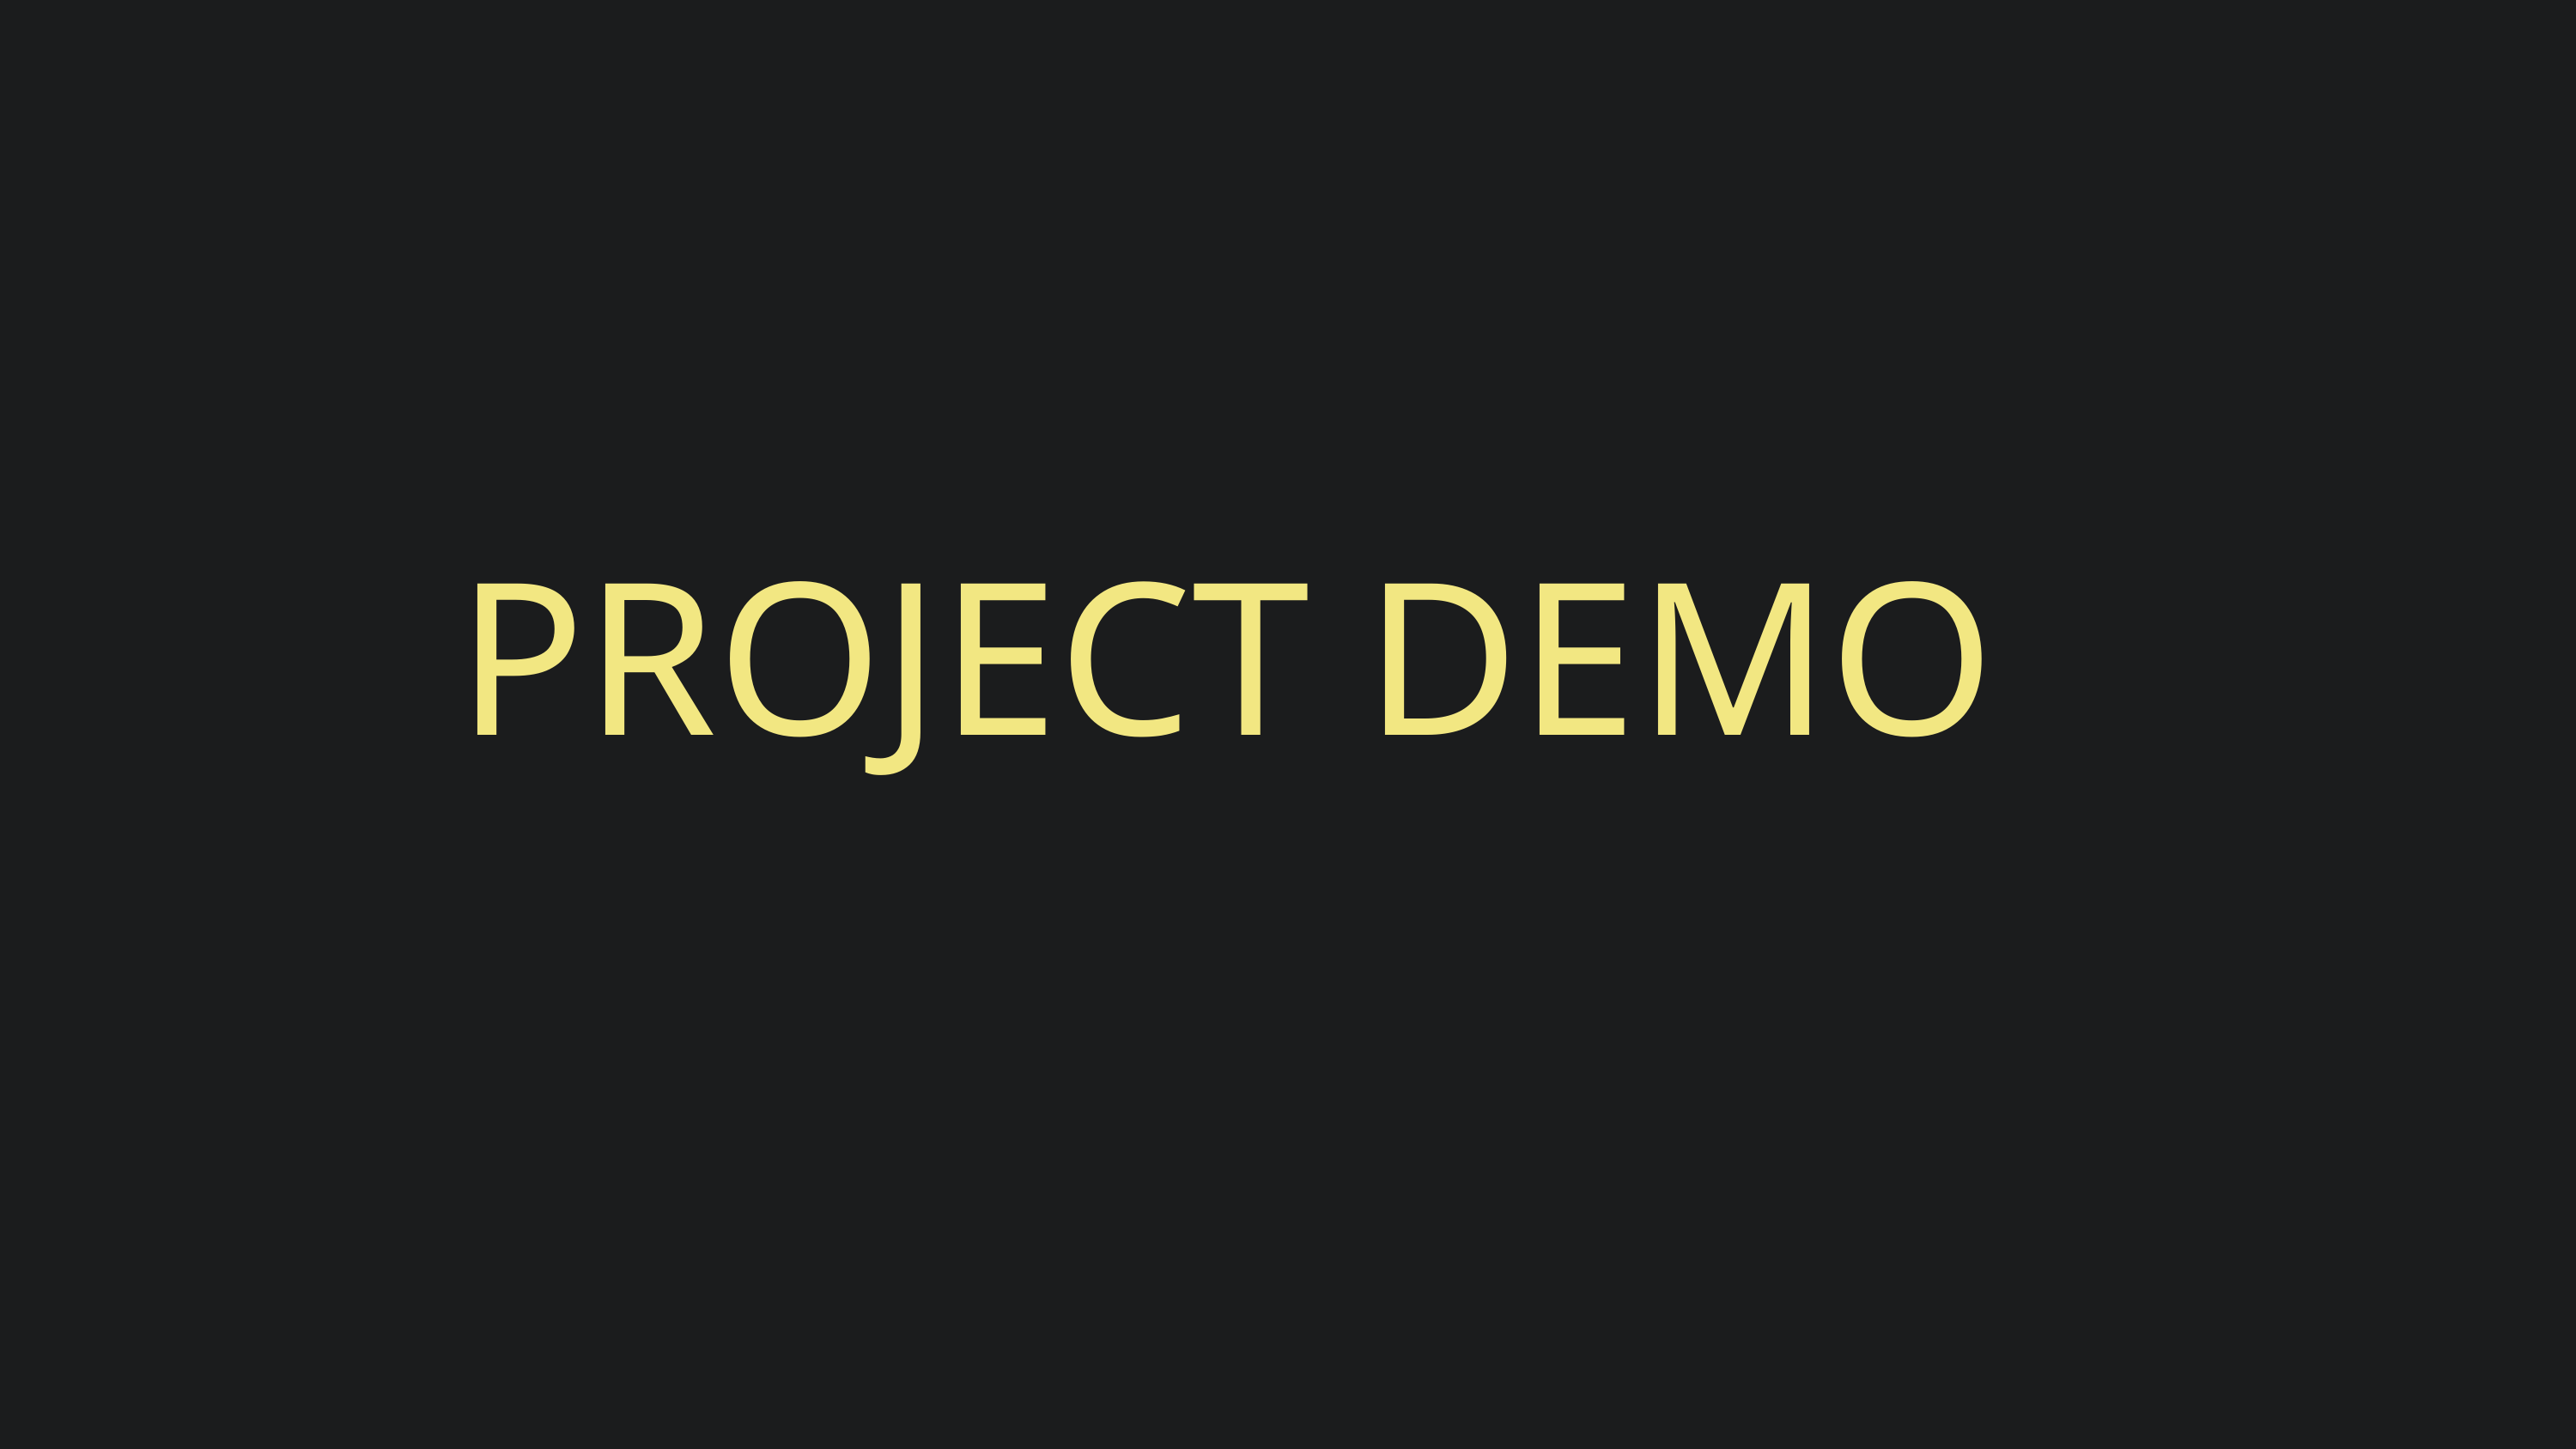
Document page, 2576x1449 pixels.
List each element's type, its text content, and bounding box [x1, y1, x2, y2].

text_box PROJECT DEMO [319, 512, 2133, 778]
